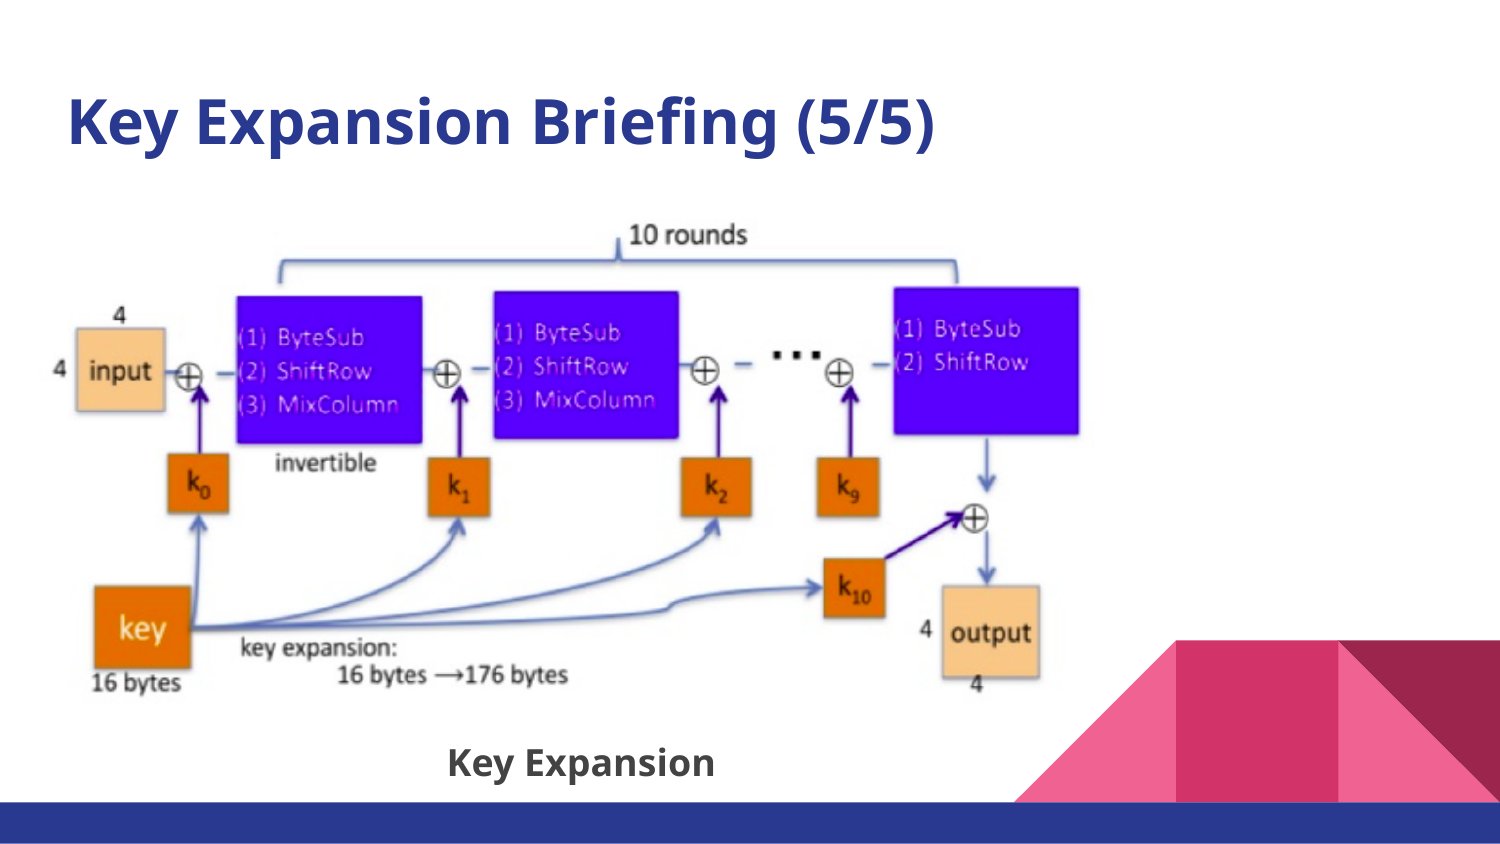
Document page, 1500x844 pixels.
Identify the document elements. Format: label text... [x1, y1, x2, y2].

list Key Expansion [431, 719, 732, 794]
picture [37, 209, 1094, 711]
title Key Expansion Briefing (5/5) [51, 67, 1449, 167]
